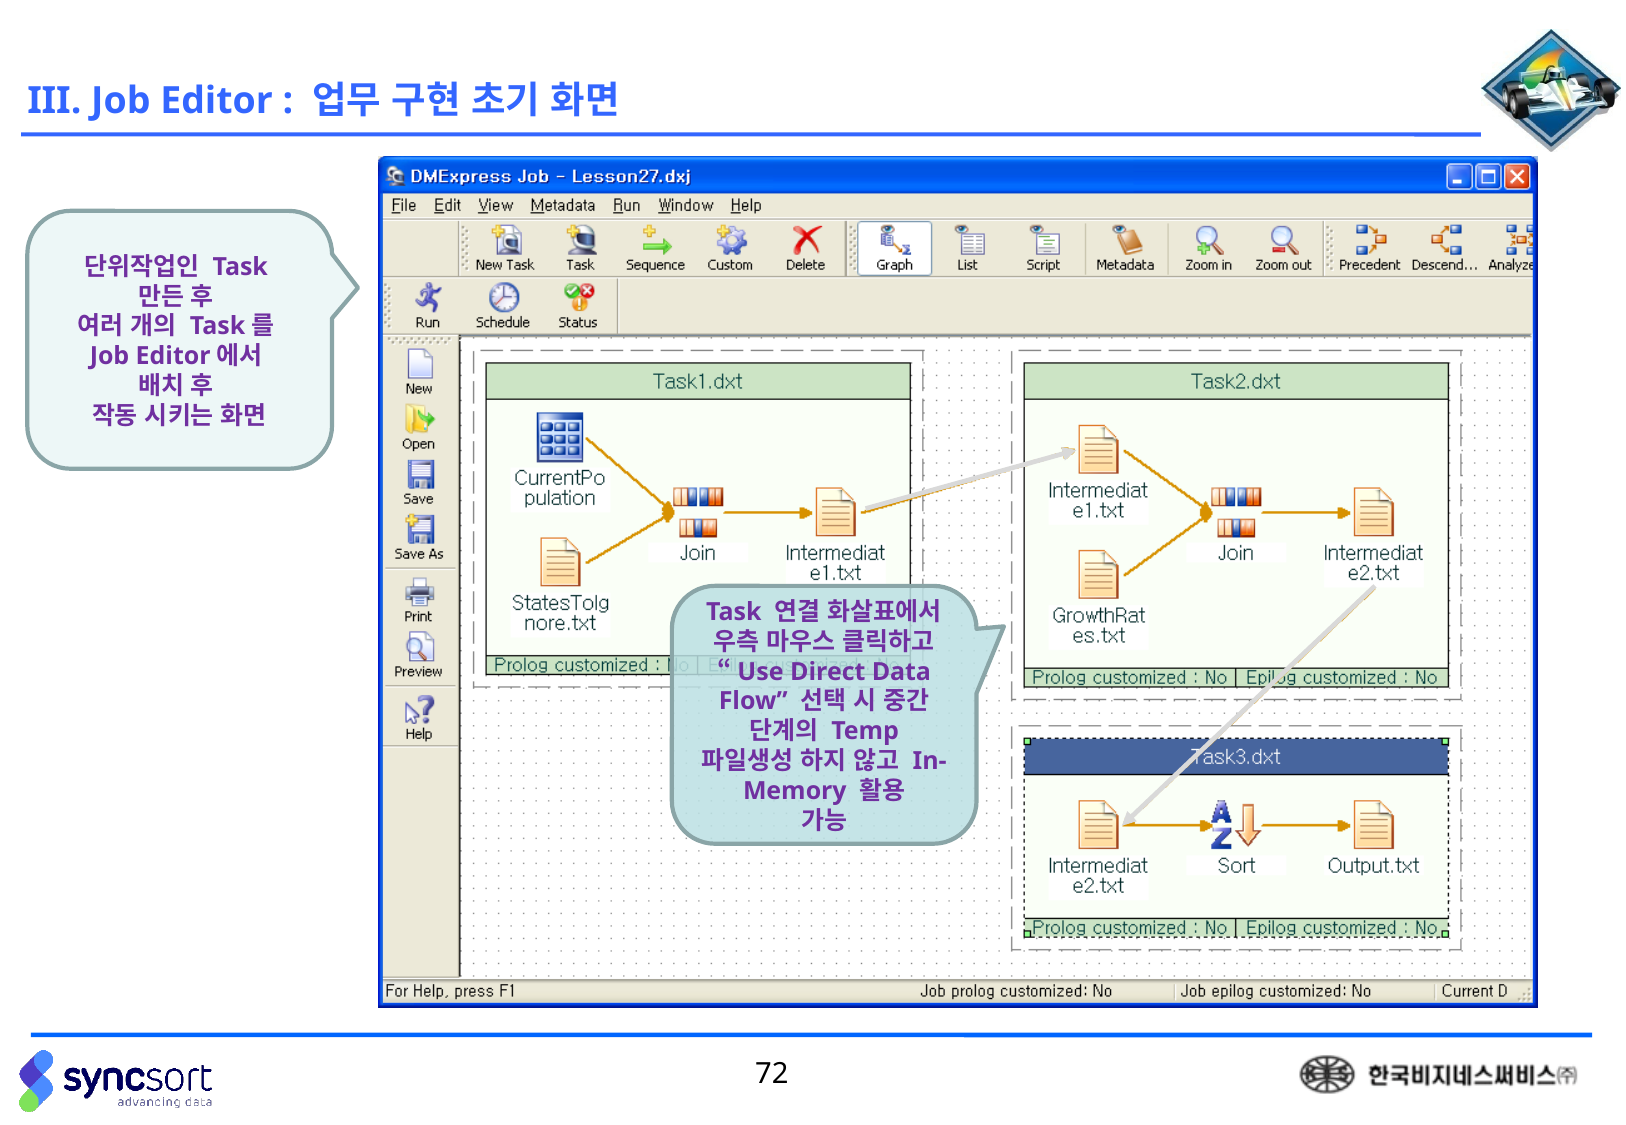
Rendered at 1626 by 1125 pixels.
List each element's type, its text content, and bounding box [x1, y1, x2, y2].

picture [19, 1050, 212, 1112]
picture [378, 156, 1538, 1008]
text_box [865, 449, 1077, 509]
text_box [1121, 585, 1376, 826]
picture [1281, 1046, 1593, 1105]
text_box 단위작업인 Task 만든 후 여러 개의 Task를 Job Editor에서 배치 후 작동 시키는 화면 [25, 208, 360, 471]
text_box III. Job Editor : 업무 구현 초기 화면 [12, 73, 1394, 124]
picture [1481, 29, 1621, 153]
